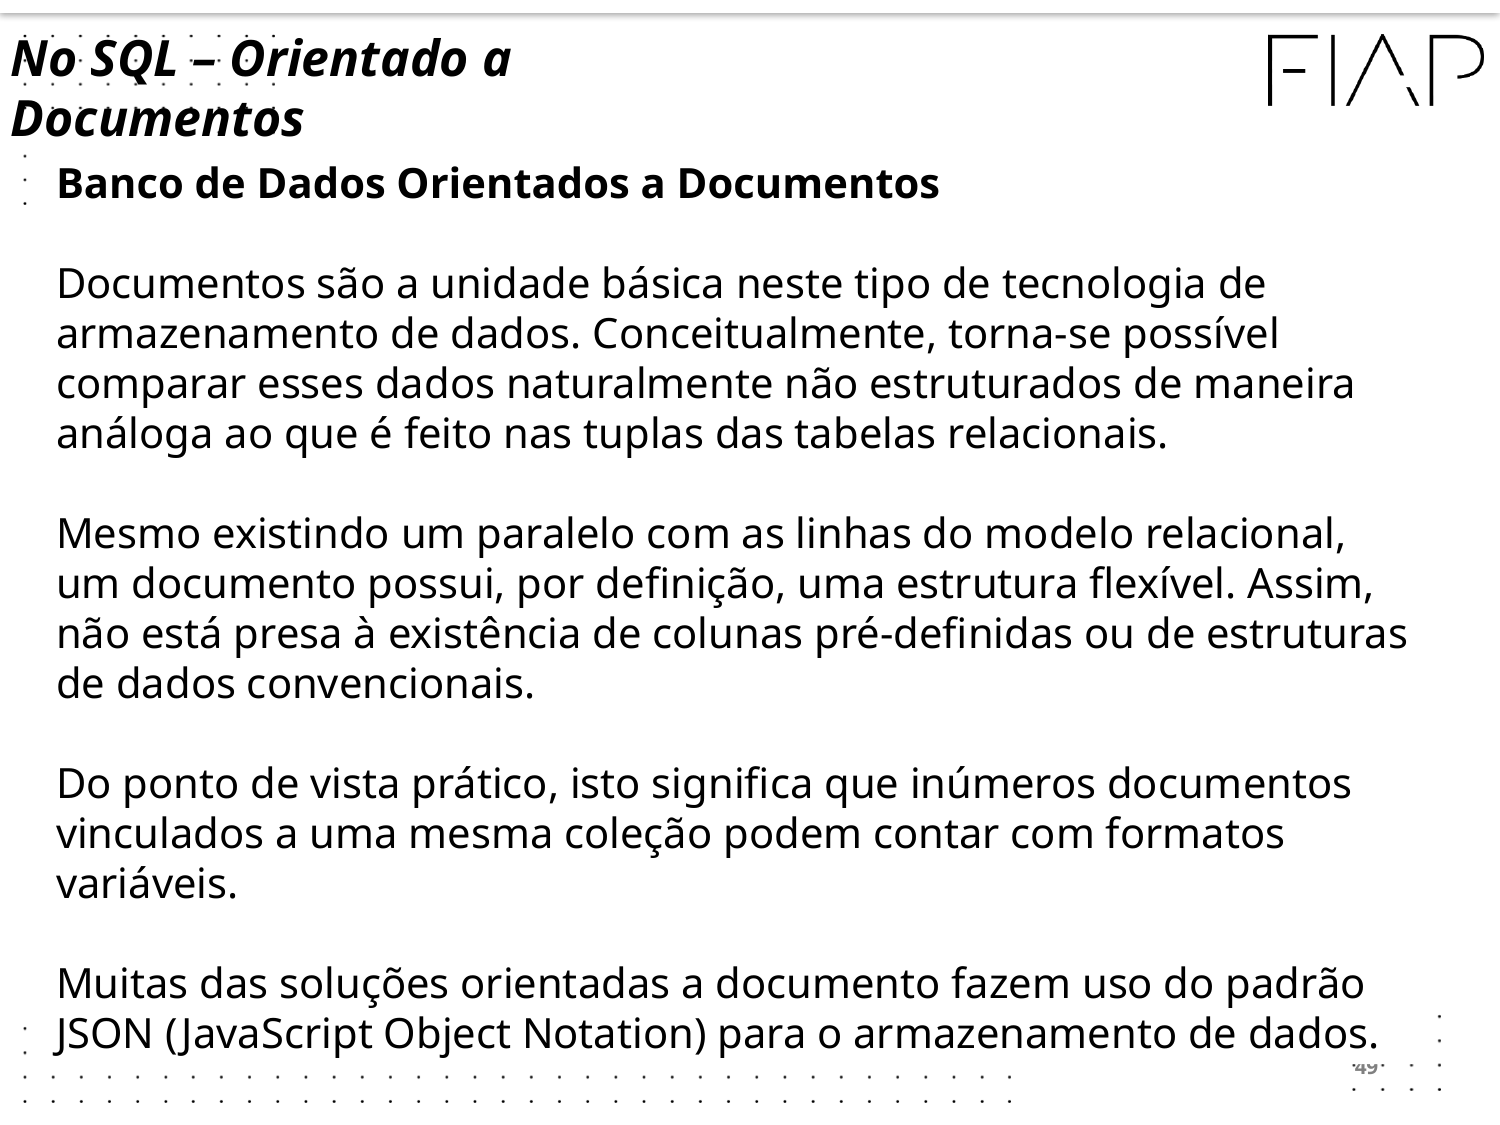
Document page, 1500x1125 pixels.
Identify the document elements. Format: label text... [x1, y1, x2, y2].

text_box Banco de Dados Orientados a Documentos Documentos são a unidade básica neste tipo de tecnologia de armazenamento de dados. Conceitualmente, torna-se possível comparar esses dados naturalmente não estruturados de maneira análoga ao que é feito nas tuplas das tabelas relacionais. Mesmo existindo um paralelo com as linhas do modelo relacional, um documento possui, por definição, uma estrutura flexível. Assim, não está presa à existência de colunas pré-definidas ou de estruturas de dados convencionais. Do ponto de vista prático, isto significa que inúmeros documentos vinculados a uma mesma coleção podem contar com formatos variáveis. Muitas das soluções orientadas a documento fazem uso do padrão JSON (JavaScript Object Notation) para o armazenamento de dados. [41, 148, 1436, 1065]
text_box No SQL – Orientado a Documentos [0, 19, 805, 154]
picture [23, 154, 41, 205]
picture [1268, 34, 1484, 106]
picture [23, 1025, 1011, 1103]
picture [1347, 1013, 1441, 1091]
